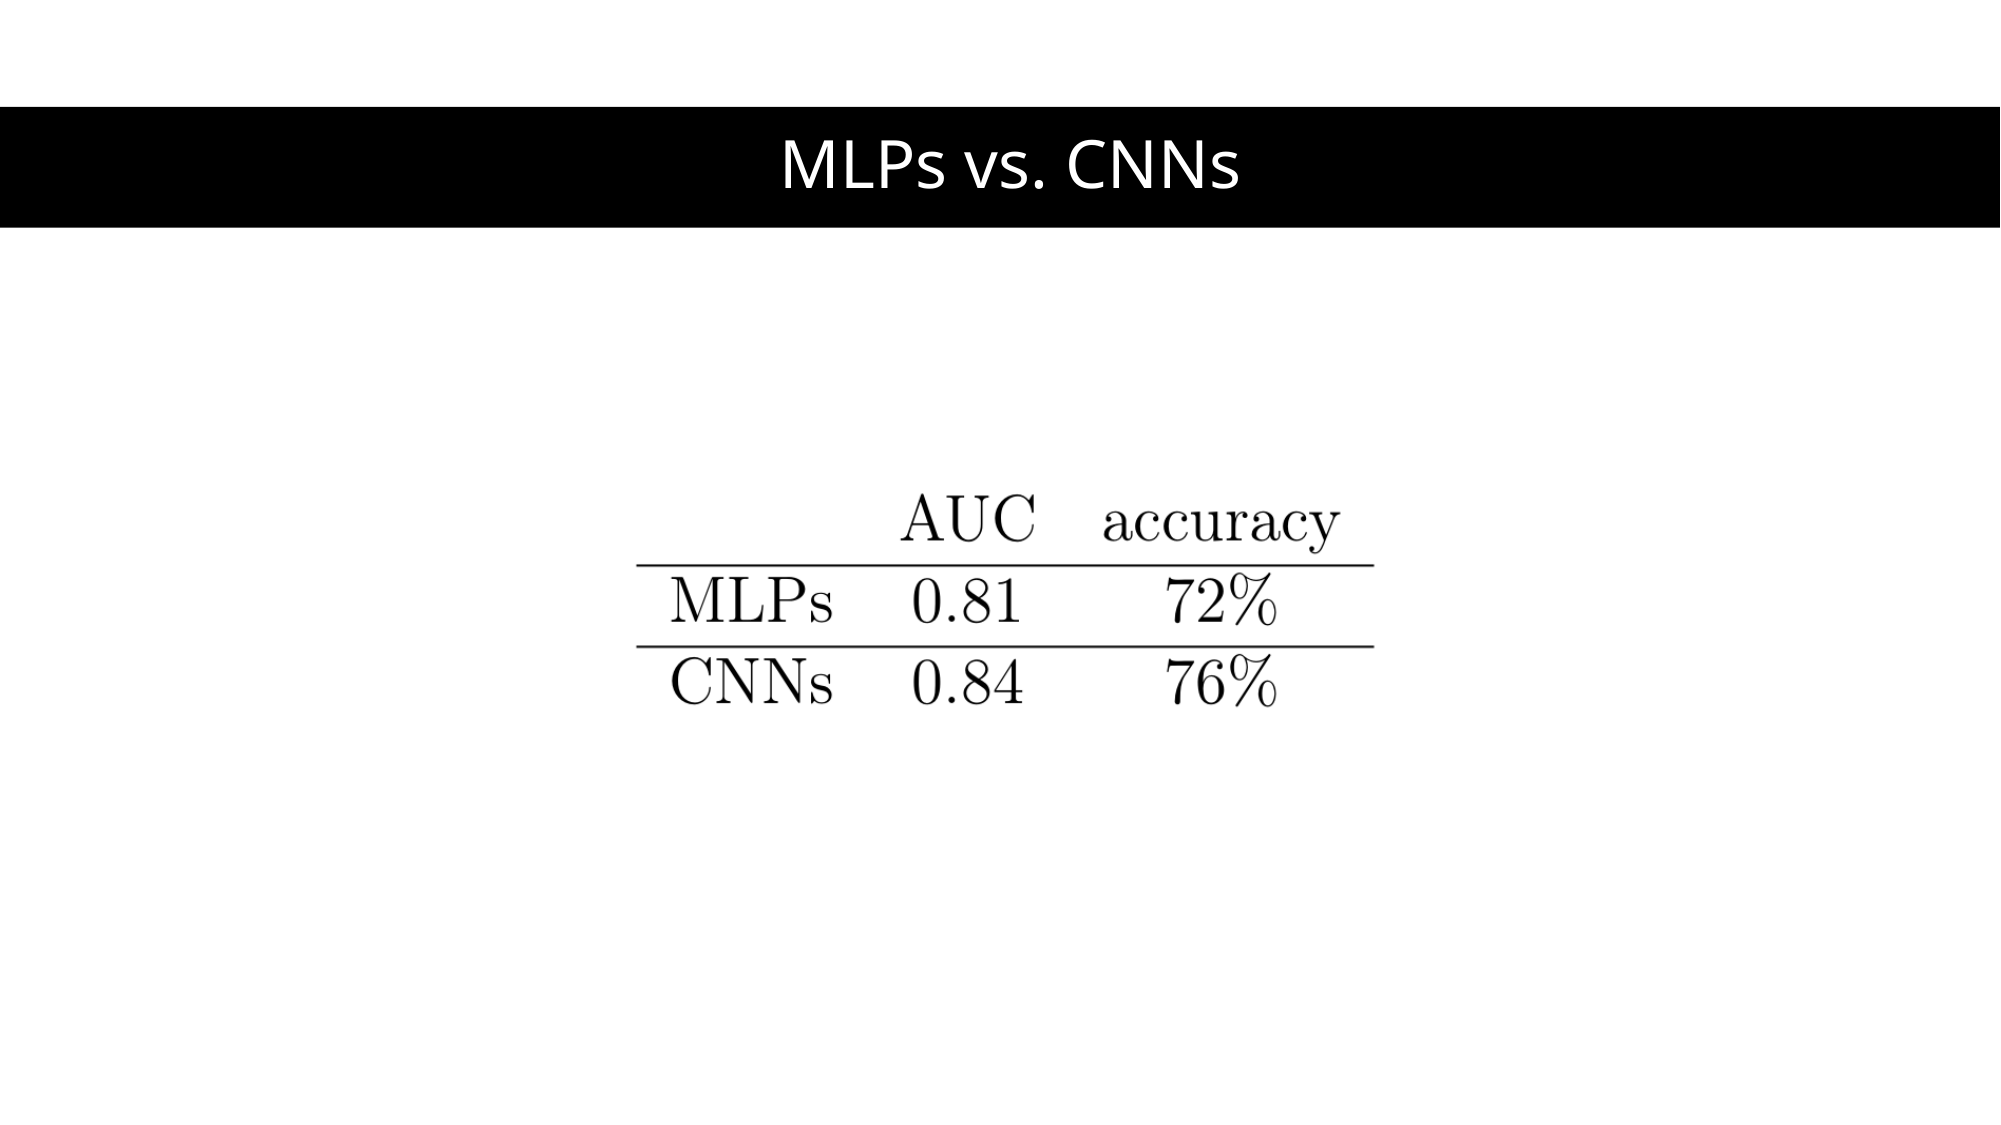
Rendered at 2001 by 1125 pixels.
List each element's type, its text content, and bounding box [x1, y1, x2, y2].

picture [292, 457, 1401, 890]
title MLPs vs. CNNs [91, 105, 1931, 228]
text_box [0, 106, 2000, 229]
